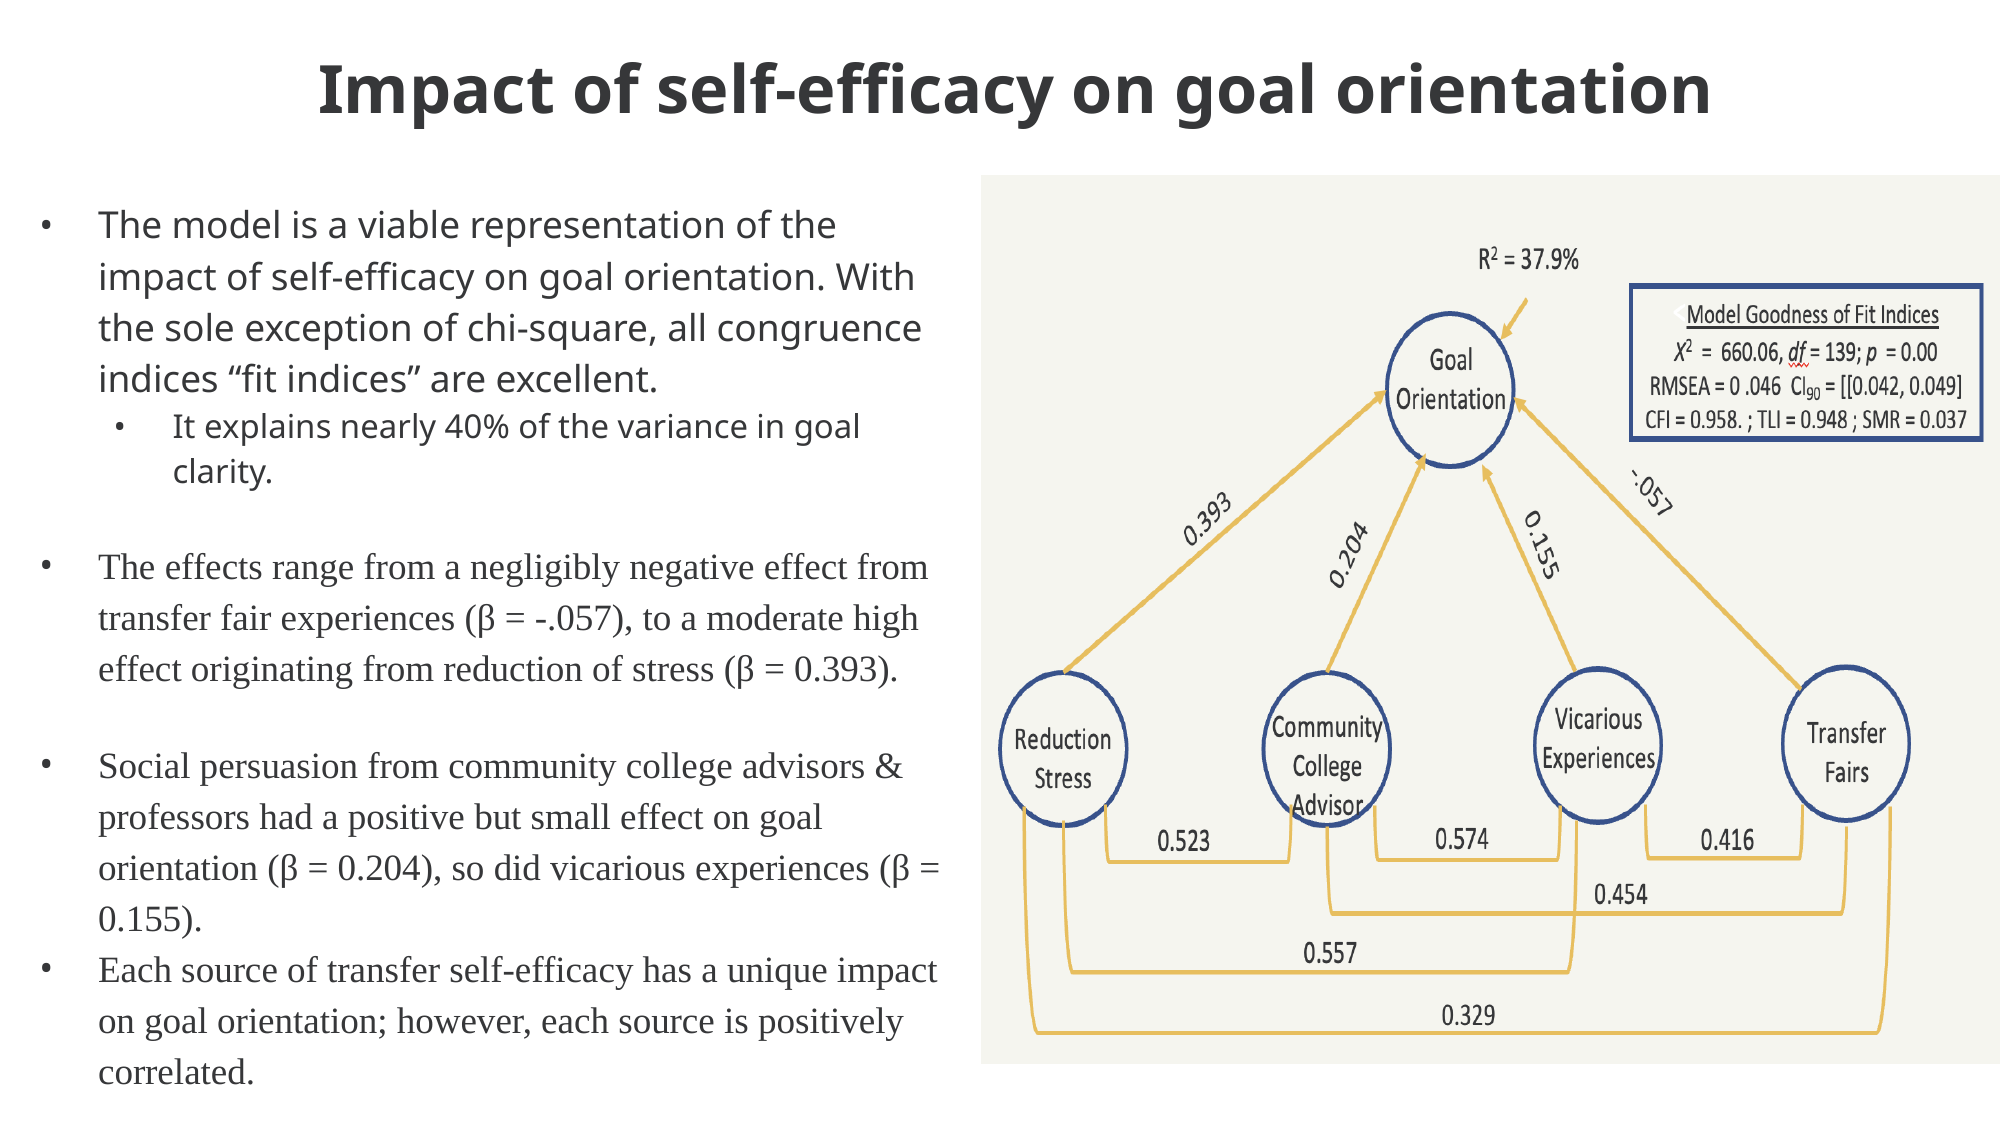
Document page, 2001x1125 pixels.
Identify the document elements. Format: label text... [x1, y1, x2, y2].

list The model is a viable representation of the impact of self-efficacy on goal orientation. With the sole exception of chi-square, all congruence indices “fit indices” are excellent. It explains nearly 40% of the variance in goal clarity. The effects range from a negligibly negative effect from transfer fair experiences (β = -.057), to a moderate high effect originating from reduction of stress (β = 0.393). Social persuasion from community college advisors & professors had a positive but small effect on goal orientation (β = 0.204), so did vicarious experiences (β = 0.155). Each source of transfer self-efficacy has a unique impact on goal orientation; however, each source is positively correlated. [23, 195, 950, 1101]
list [981, 174, 2000, 1065]
title Impact of self-efficacy on goal orientation [122, 56, 1928, 151]
